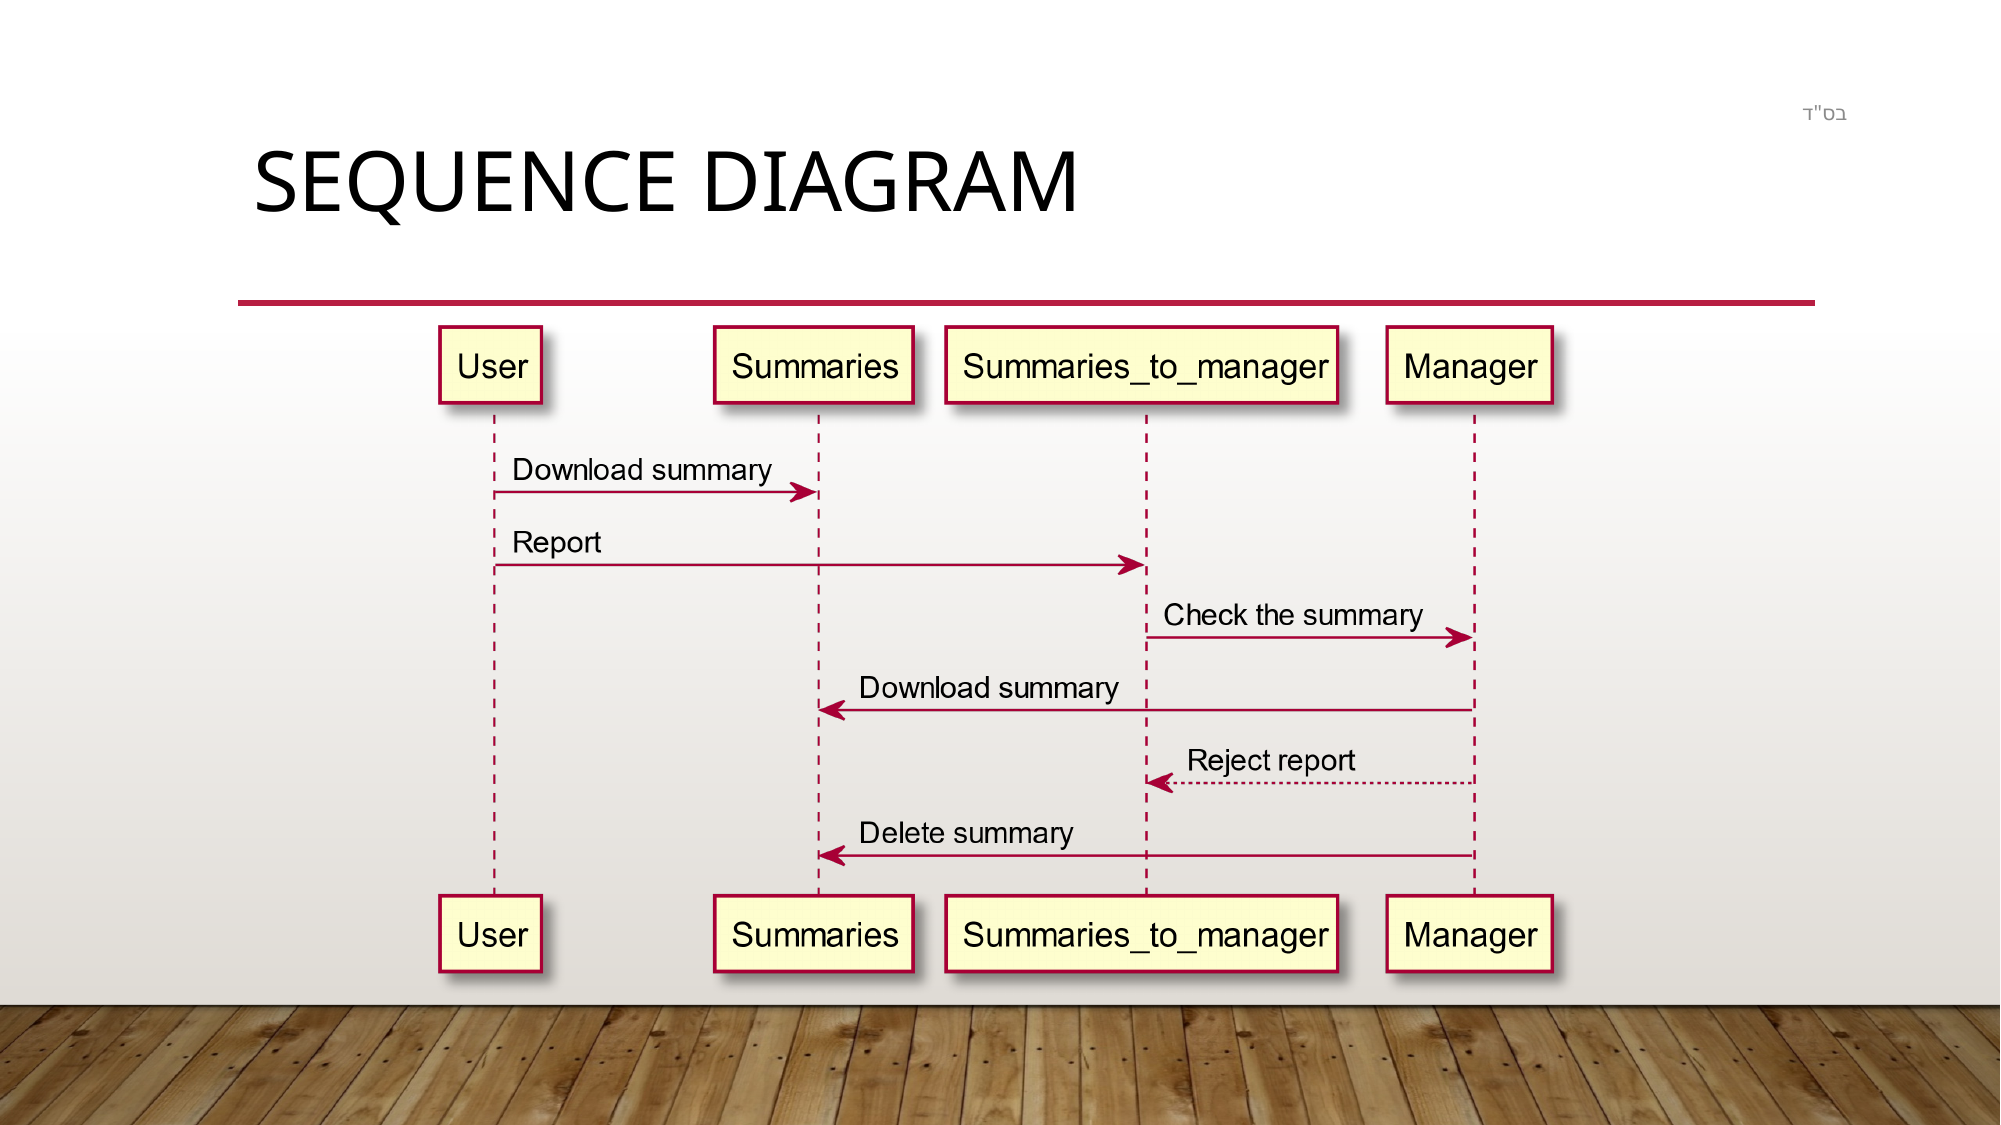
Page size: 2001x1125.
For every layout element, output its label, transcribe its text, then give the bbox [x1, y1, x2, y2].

slide_number בס"ד [1412, 81, 1863, 142]
picture [0, 1005, 2000, 1125]
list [427, 315, 1584, 1002]
title Sequence diagram [238, 131, 1814, 305]
